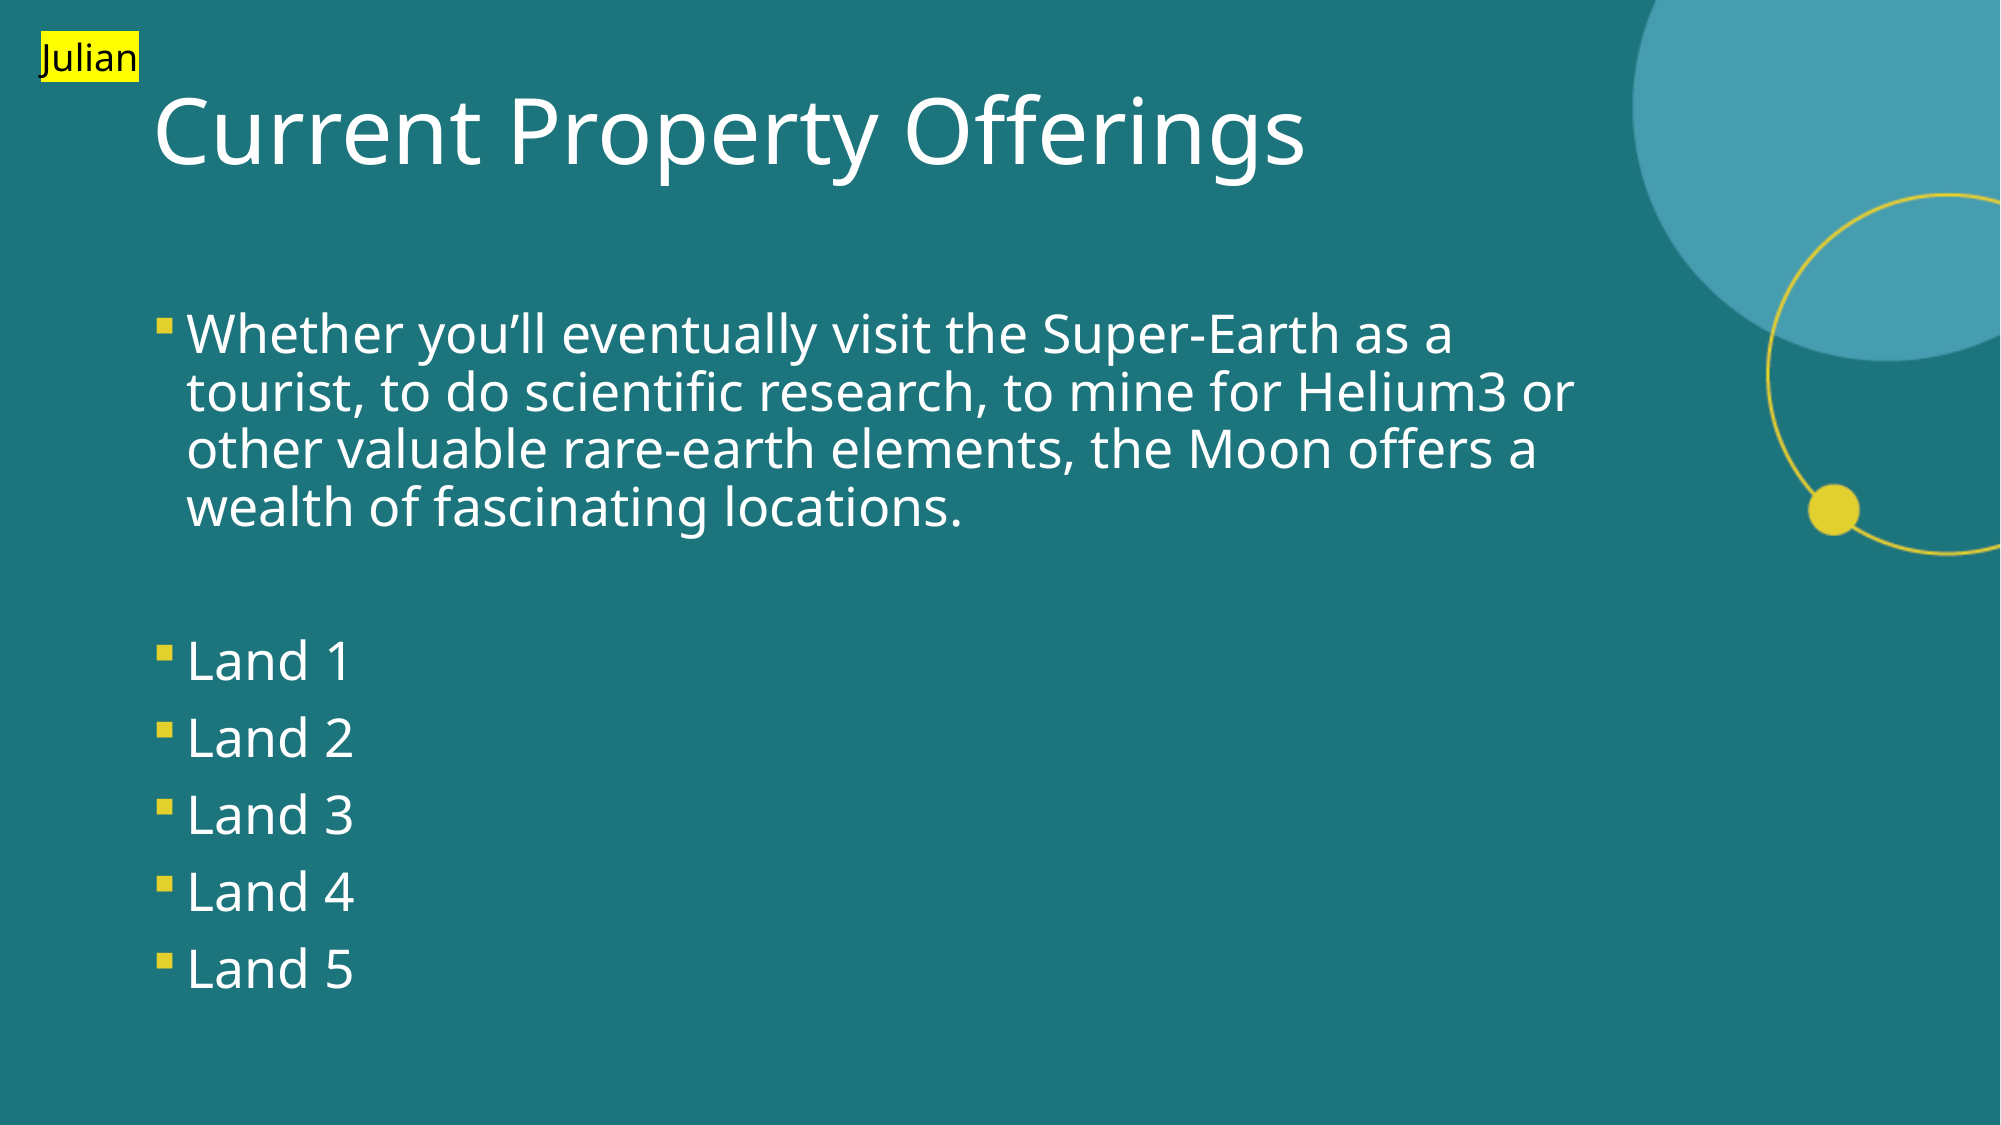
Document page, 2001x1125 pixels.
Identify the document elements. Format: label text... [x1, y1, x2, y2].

title Current Property Offerings [137, 26, 1505, 244]
text_box Julian [26, 26, 183, 86]
list Whether you’ll eventually visit the Super-Earth as a tourist, to do scientific research, to mine for Helium3 or other valuable rare-earth elements, the Moon offers a wealth of fascinating locations. Land 1 Land 2 Land 3 Land 4 Land 5 [137, 299, 1660, 1014]
picture [0, 0, 2001, 1125]
